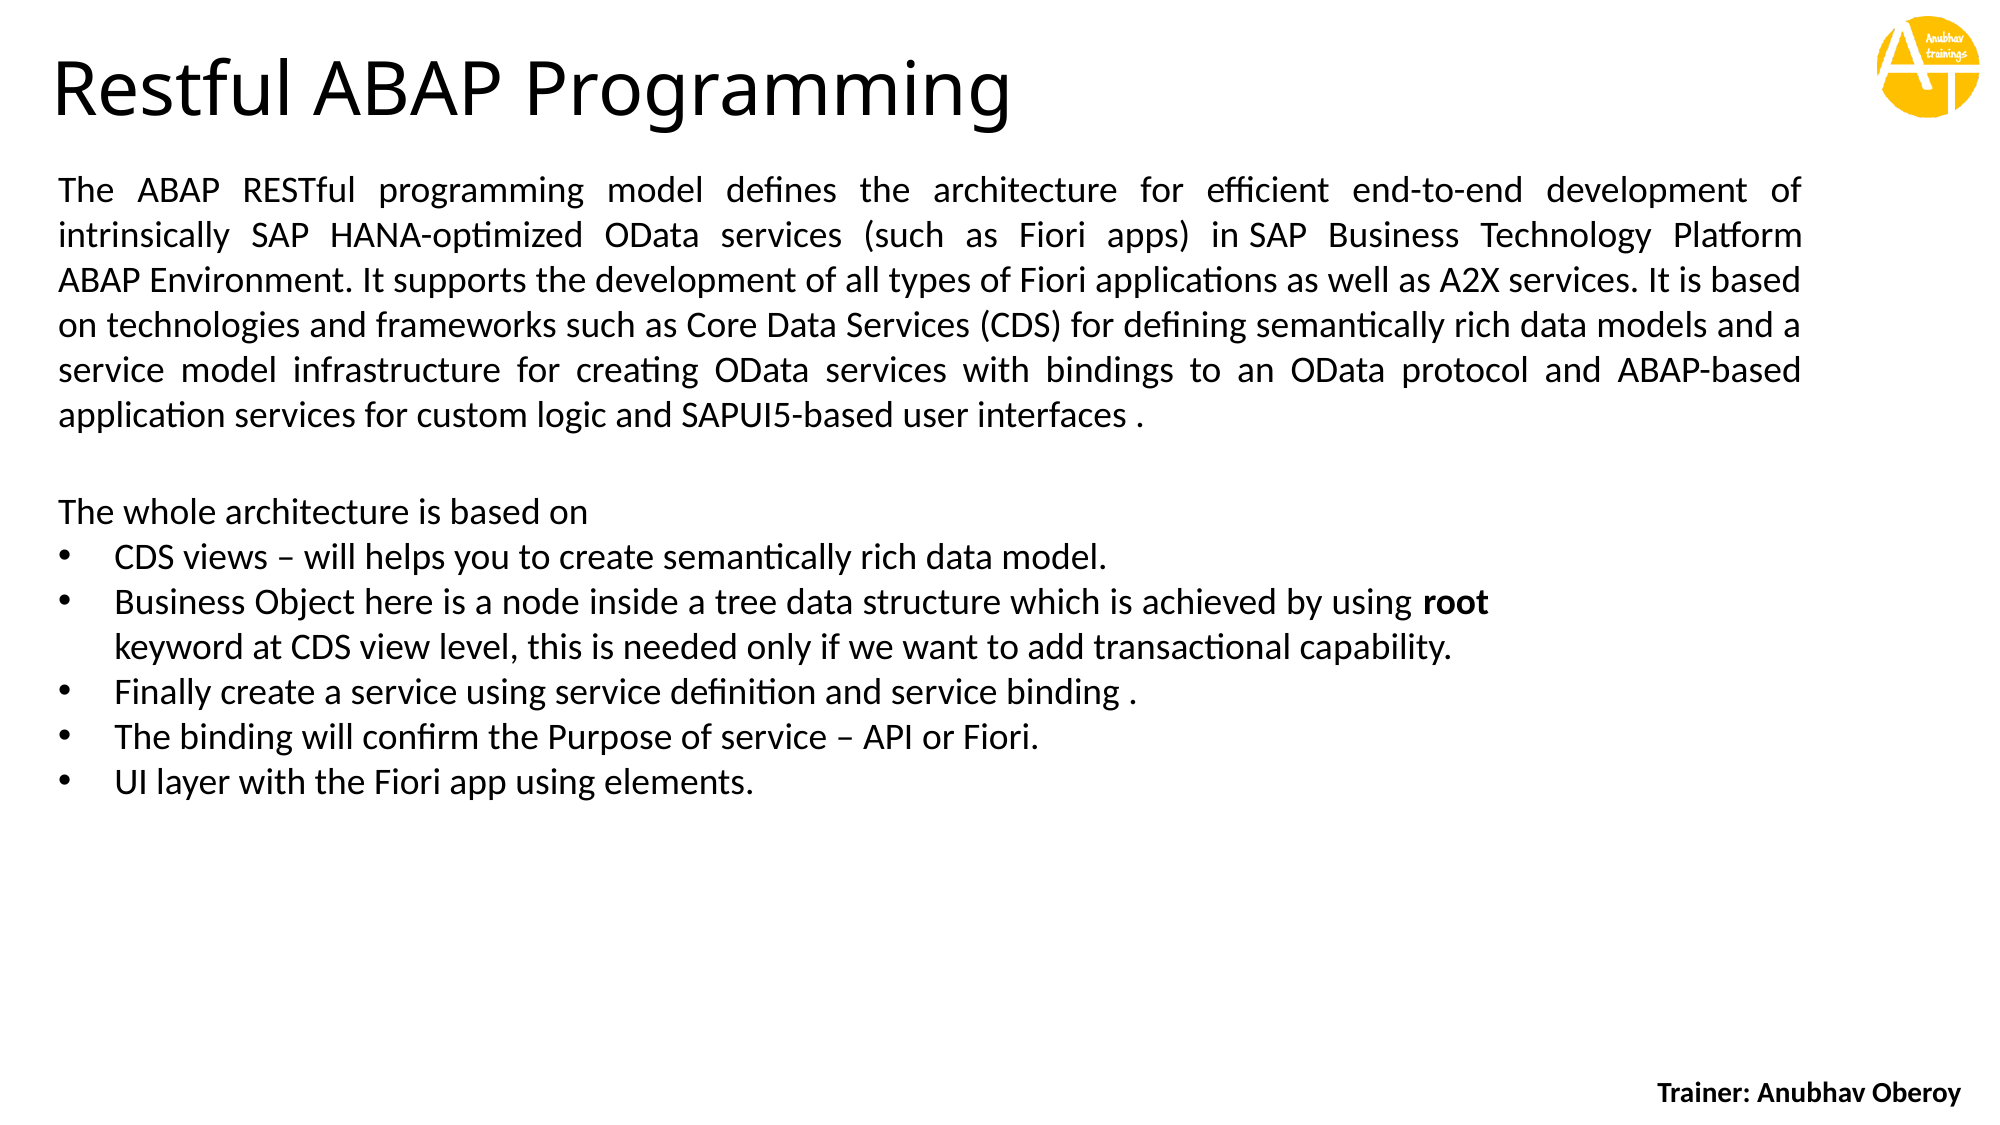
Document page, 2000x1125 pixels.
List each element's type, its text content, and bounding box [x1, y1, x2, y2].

footer Trainer: Anubhav Oberoy [1625, 1061, 1994, 1121]
picture [1866, 9, 1985, 126]
text_box The whole architecture is based on CDS views – will helps you to create semantically rich data model. Business Object here is a node inside a tree data structure which is achieved by using root keyword at CDS view level, this is needed only if we want to add transactional capability. Finally create a service using service definition and service binding . The binding will confirm the Purpose of service – API or Fiori. UI layer with the Fiori app using elements. [43, 479, 1505, 810]
title Restful ABAP Programming [31, 27, 1831, 144]
text_box The ABAP RESTful programming model defines the architecture for efficient end-to-end development of intrinsically SAP HANA-optimized OData services (such as Fiori apps) in SAP Business Technology Platform ABAP Environment. It supports the development of all types of Fiori applications as well as A2X services. It is based on technologies and frameworks such as Core Data Services (CDS) for defining semantically rich data models and a service model infrastructure for creating OData services with bindings to an OData protocol and ABAP-based application services for custom logic and SAPUI5-based user interfaces . [43, 157, 1819, 443]
